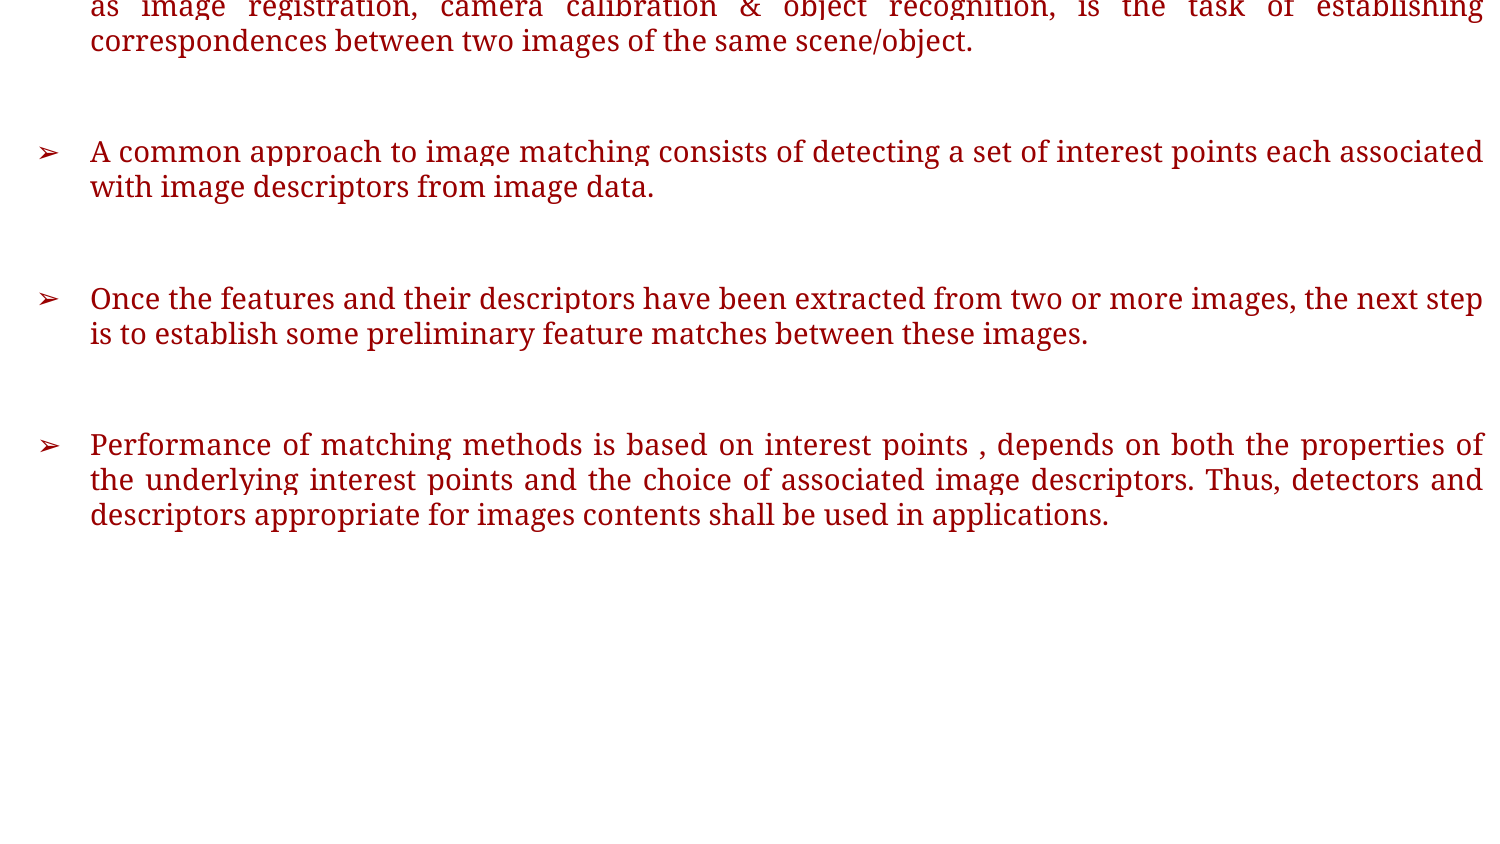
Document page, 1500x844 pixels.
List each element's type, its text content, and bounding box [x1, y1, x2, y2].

text_box Features Matching Features matching or generally image matching, a part of many computer vision applications such as image registration, camera calibration & object recognition, is the task of establishing correspondences between two images of the same scene/object. A common approach to image matching consists of detecting a set of interest points each associated with image descriptors from image data. Once the features and their descriptors have been extracted from two or more images, the next step is to establish some preliminary feature matches between these images. Performance of matching methods is based on interest points , depends on both the properties of the underlying interest points and the choice of associated image descriptors. Thus, detectors and descriptors appropriate for images contents shall be used in applications. [0, 0, 1500, 844]
